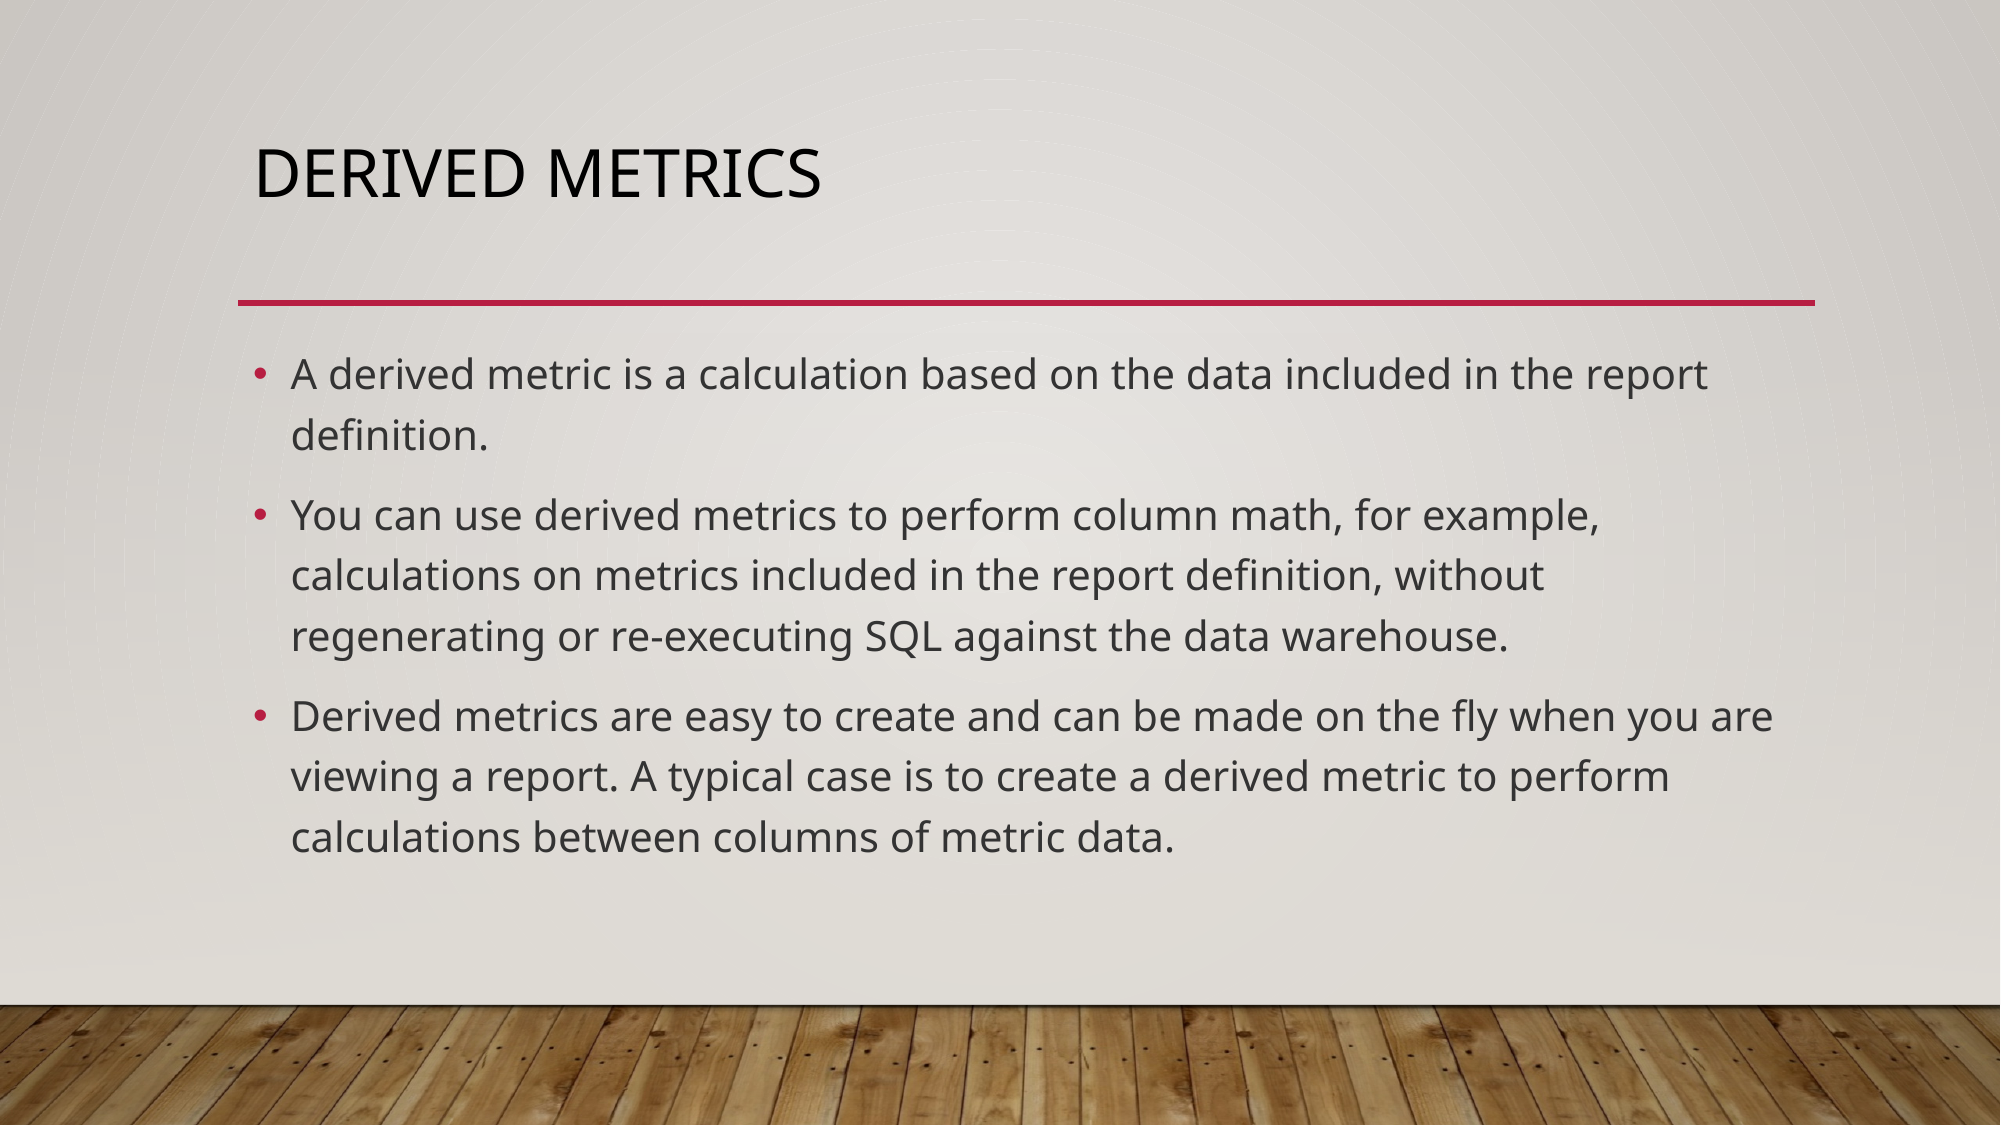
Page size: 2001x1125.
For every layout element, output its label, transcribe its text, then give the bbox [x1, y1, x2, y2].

picture [0, 1005, 2000, 1125]
title Derived metrics [238, 131, 1814, 305]
list A derived metric is a calculation based on the data included in the report definition. You can use derived metrics to perform column math, for example, calculations on metrics included in the report definition, without regenerating or re-executing SQL against the data warehouse. Derived metrics are easy to create and can be made on the fly when you are viewing a report. A typical case is to create a derived metric to perform calculations between columns of metric data. [238, 330, 1814, 897]
